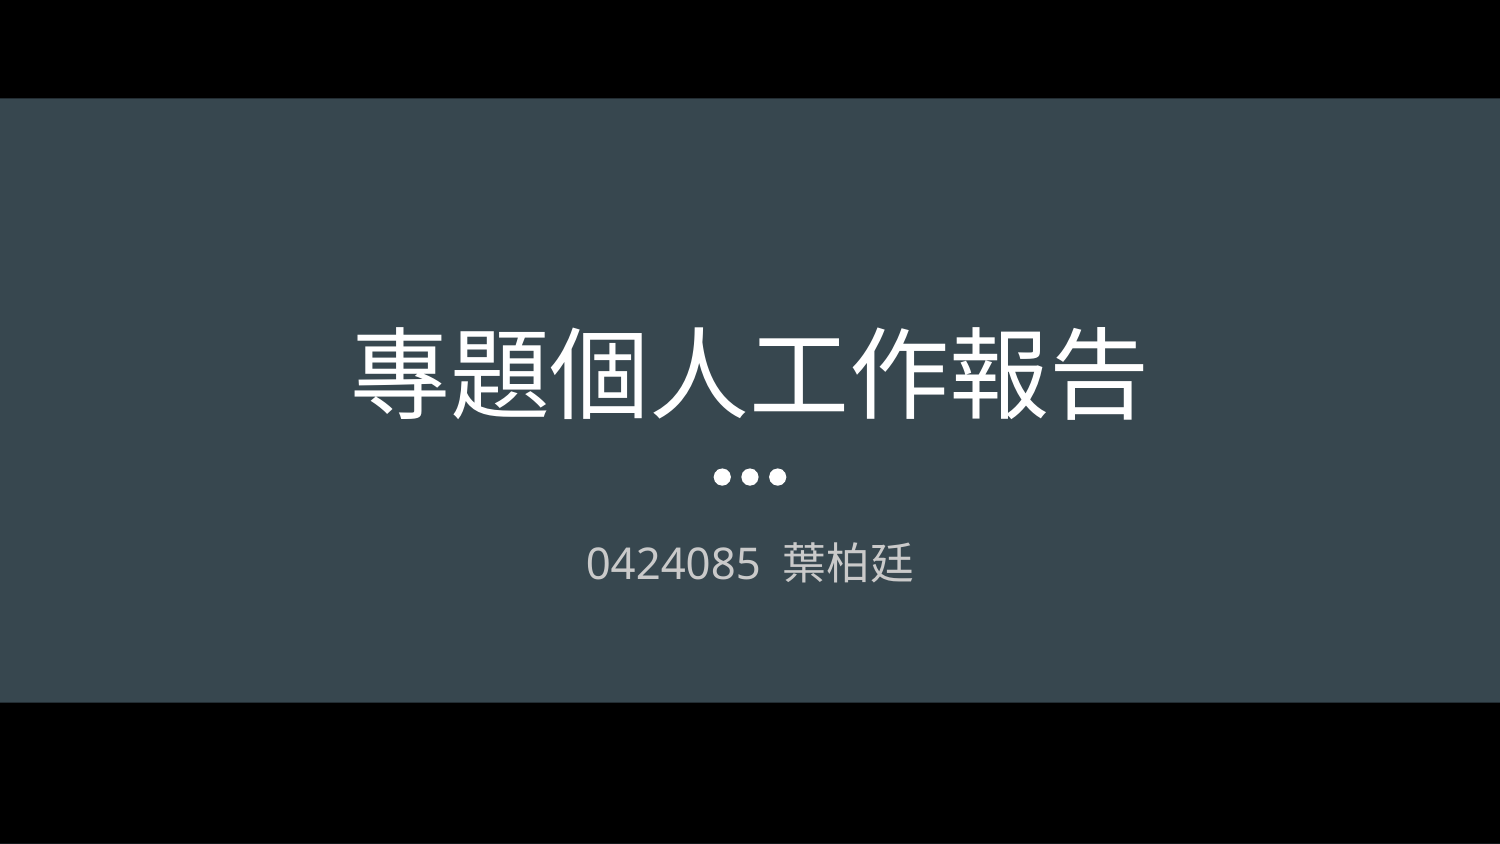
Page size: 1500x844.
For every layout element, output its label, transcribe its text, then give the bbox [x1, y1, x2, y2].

subtitle 0424085 葉柏廷 [110, 520, 1390, 651]
title 專題個人工作報告 [110, 162, 1390, 447]
text_box [0, 0, 1500, 99]
text_box [0, 702, 1500, 844]
